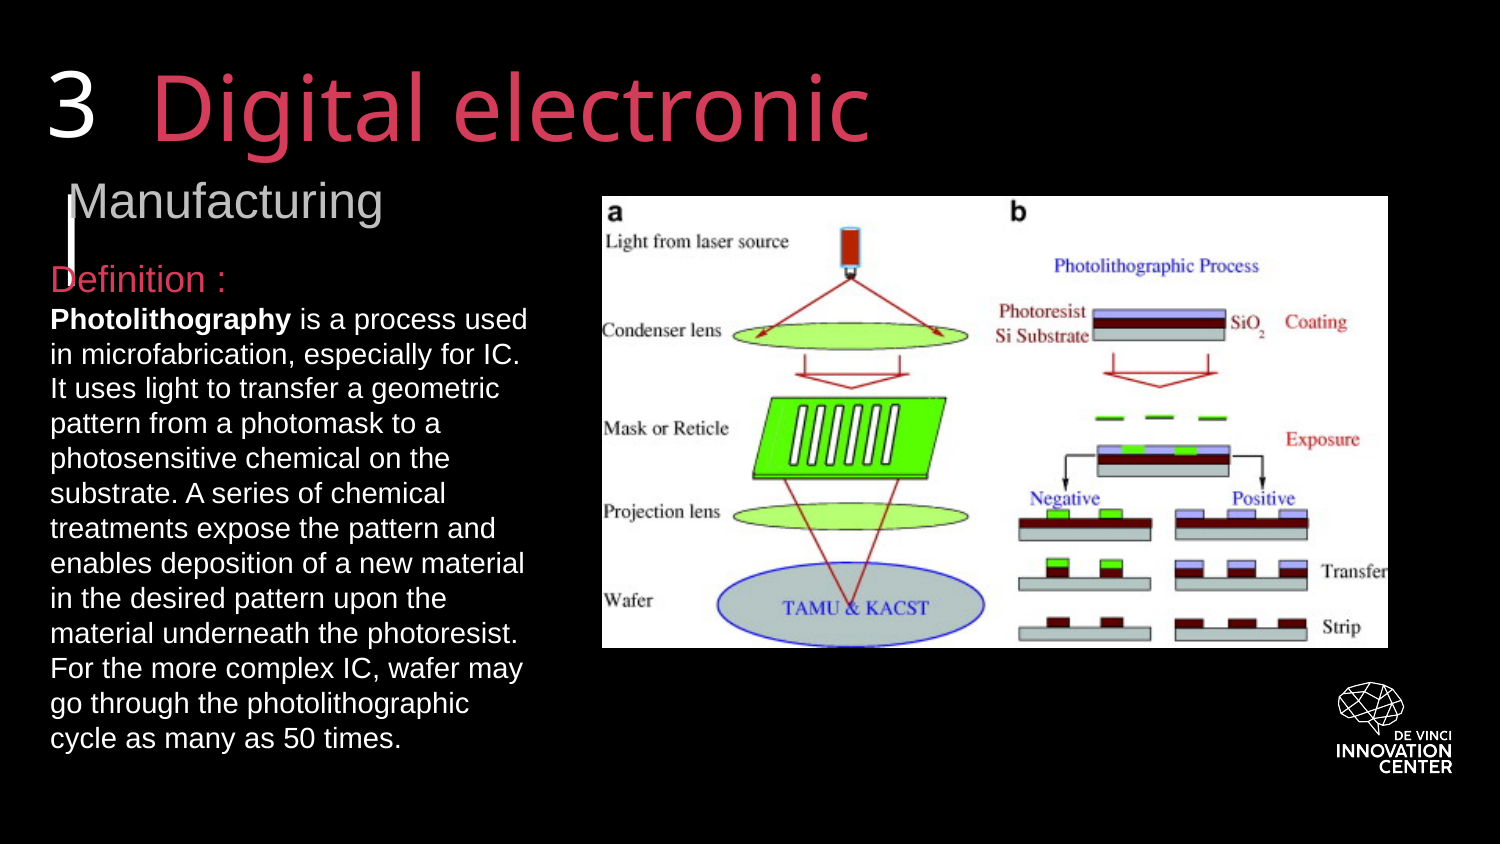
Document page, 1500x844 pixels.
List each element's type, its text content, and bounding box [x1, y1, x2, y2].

list Digital electronic [115, 18, 996, 166]
picture [602, 196, 1388, 648]
picture [1320, 656, 1471, 807]
list 3| [12, 14, 144, 147]
text_box Manufacturing [52, 150, 554, 248]
text_box Definition : Photolithography is a process used in microfabrication, especially for IC. It uses light to transfer a geometric pattern from a photomask to a photosensitive chemical on the substrate. A series of chemical treatments expose the pattern and enables deposition of a new material in the desired pattern upon the material underneath the photoresist. For the more complex IC, wafer may go through the photolithographic cycle as many as 50 times. [35, 247, 554, 798]
